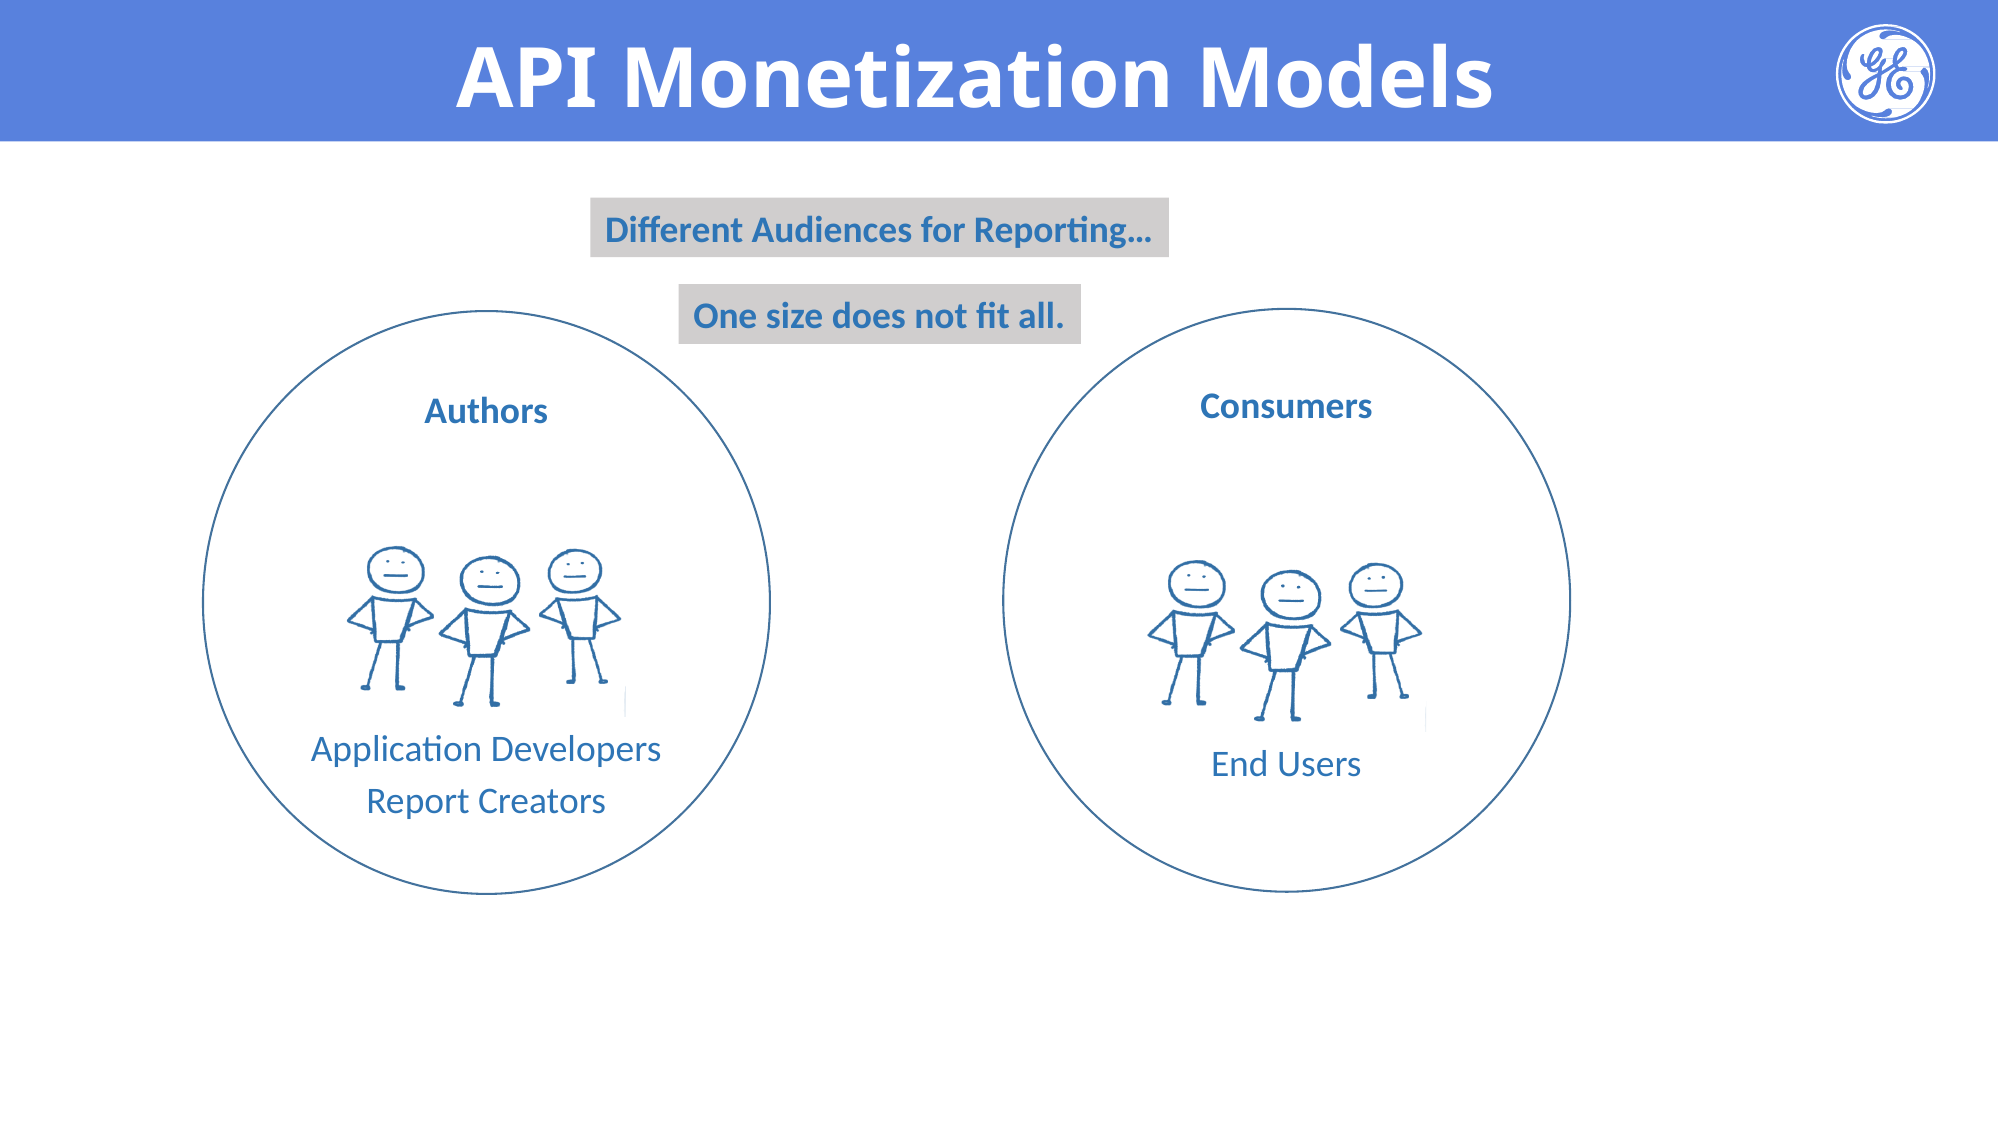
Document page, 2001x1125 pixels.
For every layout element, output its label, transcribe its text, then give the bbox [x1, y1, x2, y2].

text_box Report Creators [351, 768, 622, 829]
text_box Consumers [1185, 373, 1388, 434]
text_box End Users [1196, 731, 1378, 792]
text_box [1147, 560, 1427, 732]
text_box One size does not fit all. [678, 284, 1081, 344]
text_box Application Developers [295, 716, 677, 777]
text_box Authors [409, 378, 564, 439]
text_box Different Audiences for Reporting… [590, 197, 1169, 258]
text_box API Monetization Models [283, 16, 1668, 104]
text_box [0, 0, 1998, 142]
text_box [1002, 307, 1572, 893]
text_box [346, 545, 626, 716]
text_box [1835, 24, 1936, 124]
text_box [201, 310, 771, 895]
